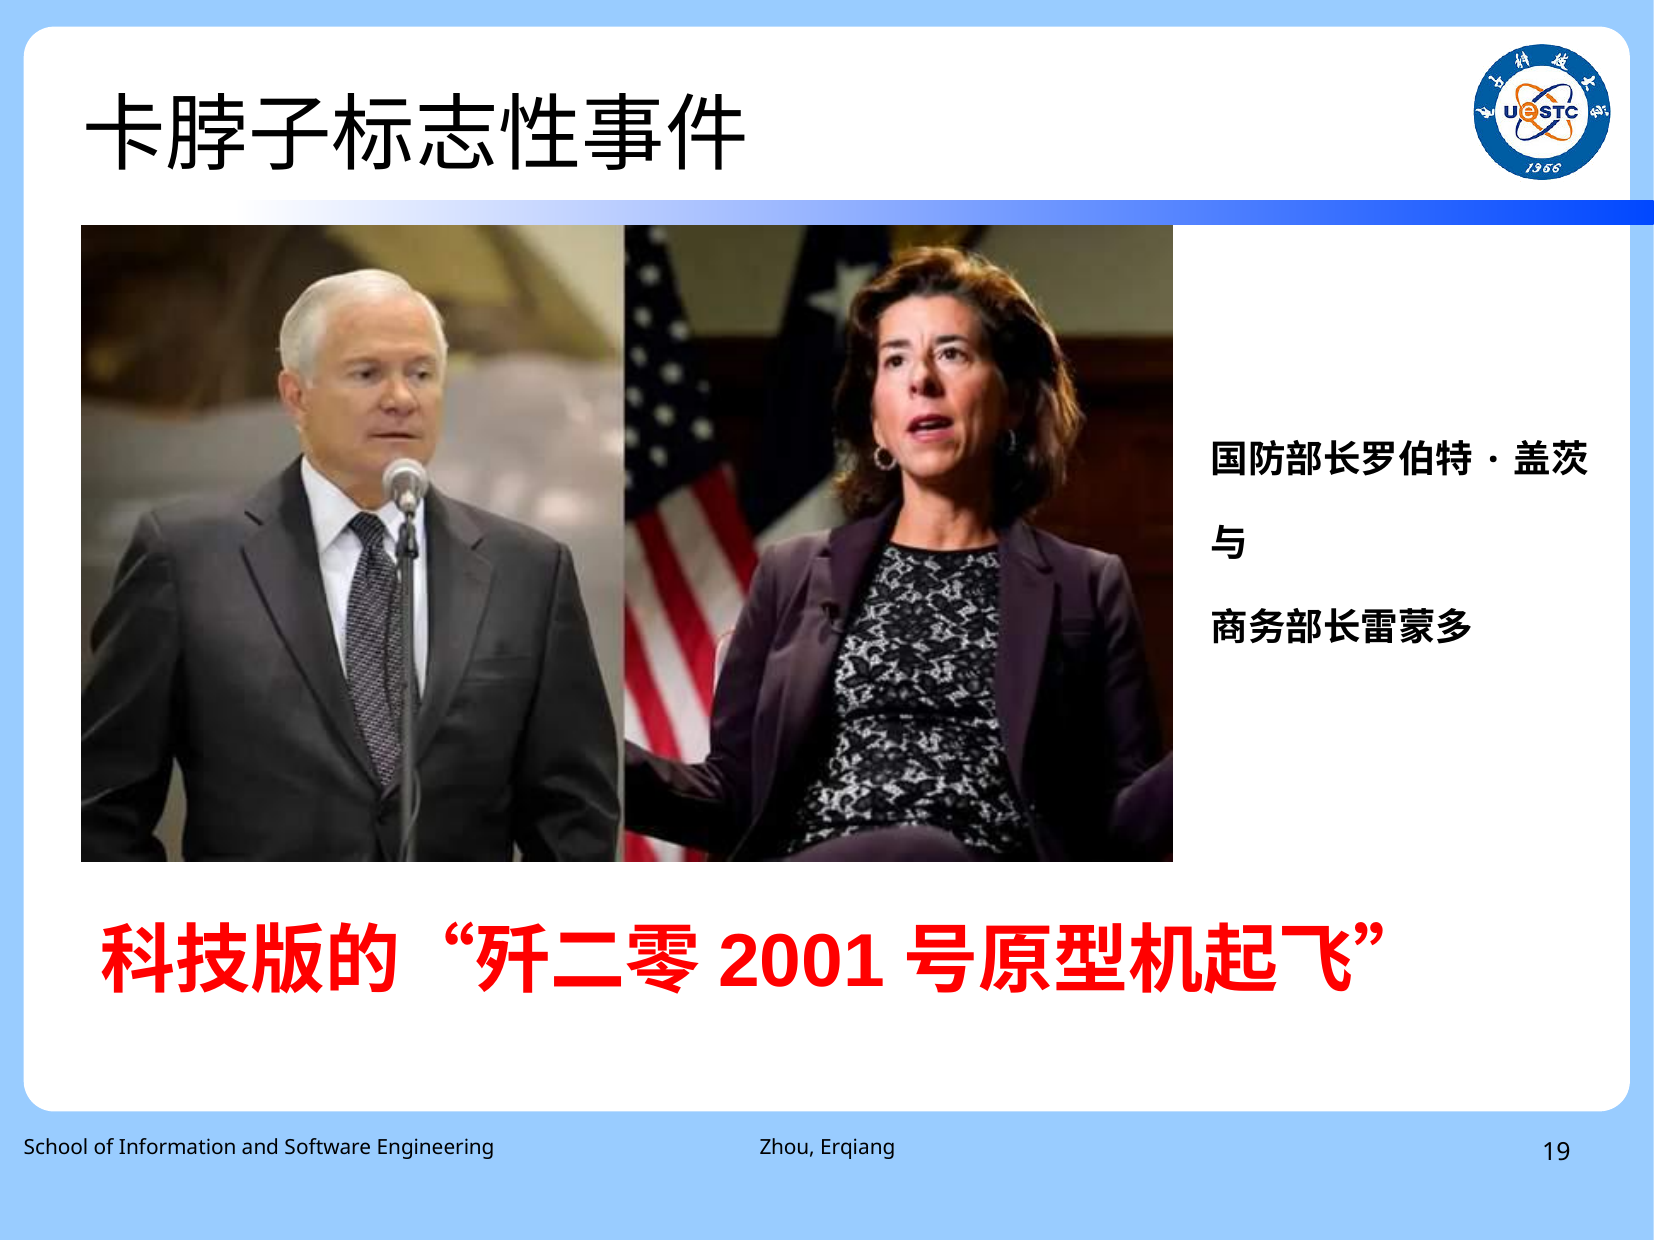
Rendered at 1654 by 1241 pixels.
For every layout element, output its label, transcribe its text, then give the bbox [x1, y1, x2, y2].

picture [80, 224, 1174, 862]
title 卡脖子标志性事件 [82, 49, 1371, 201]
text_box [1185, 1129, 1571, 1215]
text_box 国防部长罗伯特·盖茨 与 商务部长雷蒙多 [1195, 432, 1613, 656]
text_box School of Information and Software Engineering [23, 1129, 532, 1215]
picture [1464, 35, 1619, 189]
text_box Zhou, Erqiang [565, 1129, 1090, 1215]
list 2020年9月15日 美国对华为的禁令正式生效 1078天后，2023年8月29日 华为5G手机正式回归 科技版的“歼二零2001号原型机起飞” [82, 225, 1616, 1054]
